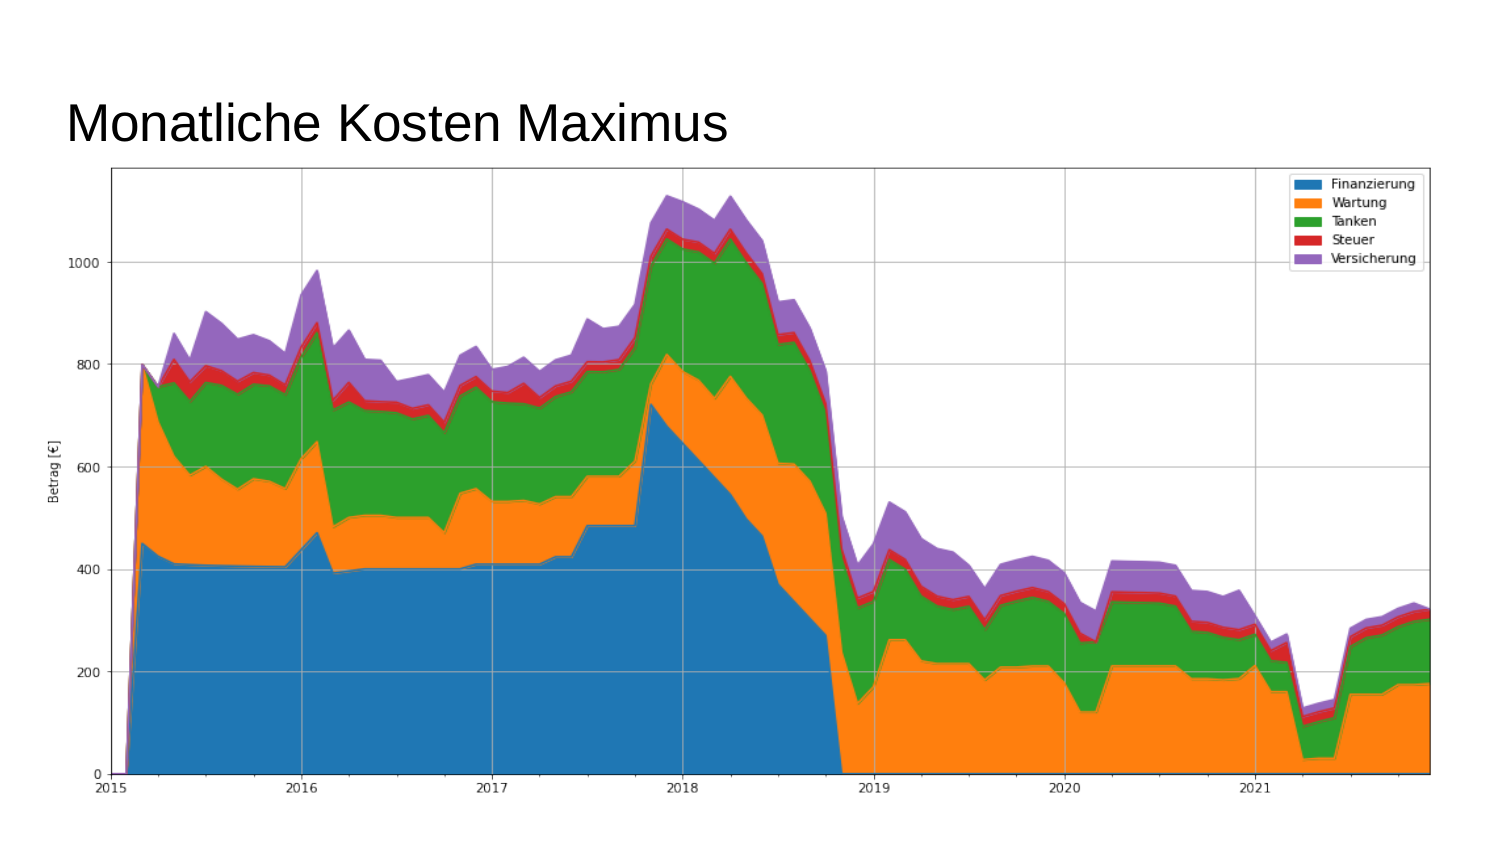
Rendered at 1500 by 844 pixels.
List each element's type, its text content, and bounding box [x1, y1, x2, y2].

title Monatliche Kosten Maximus [51, 72, 1449, 167]
picture [40, 166, 1439, 804]
